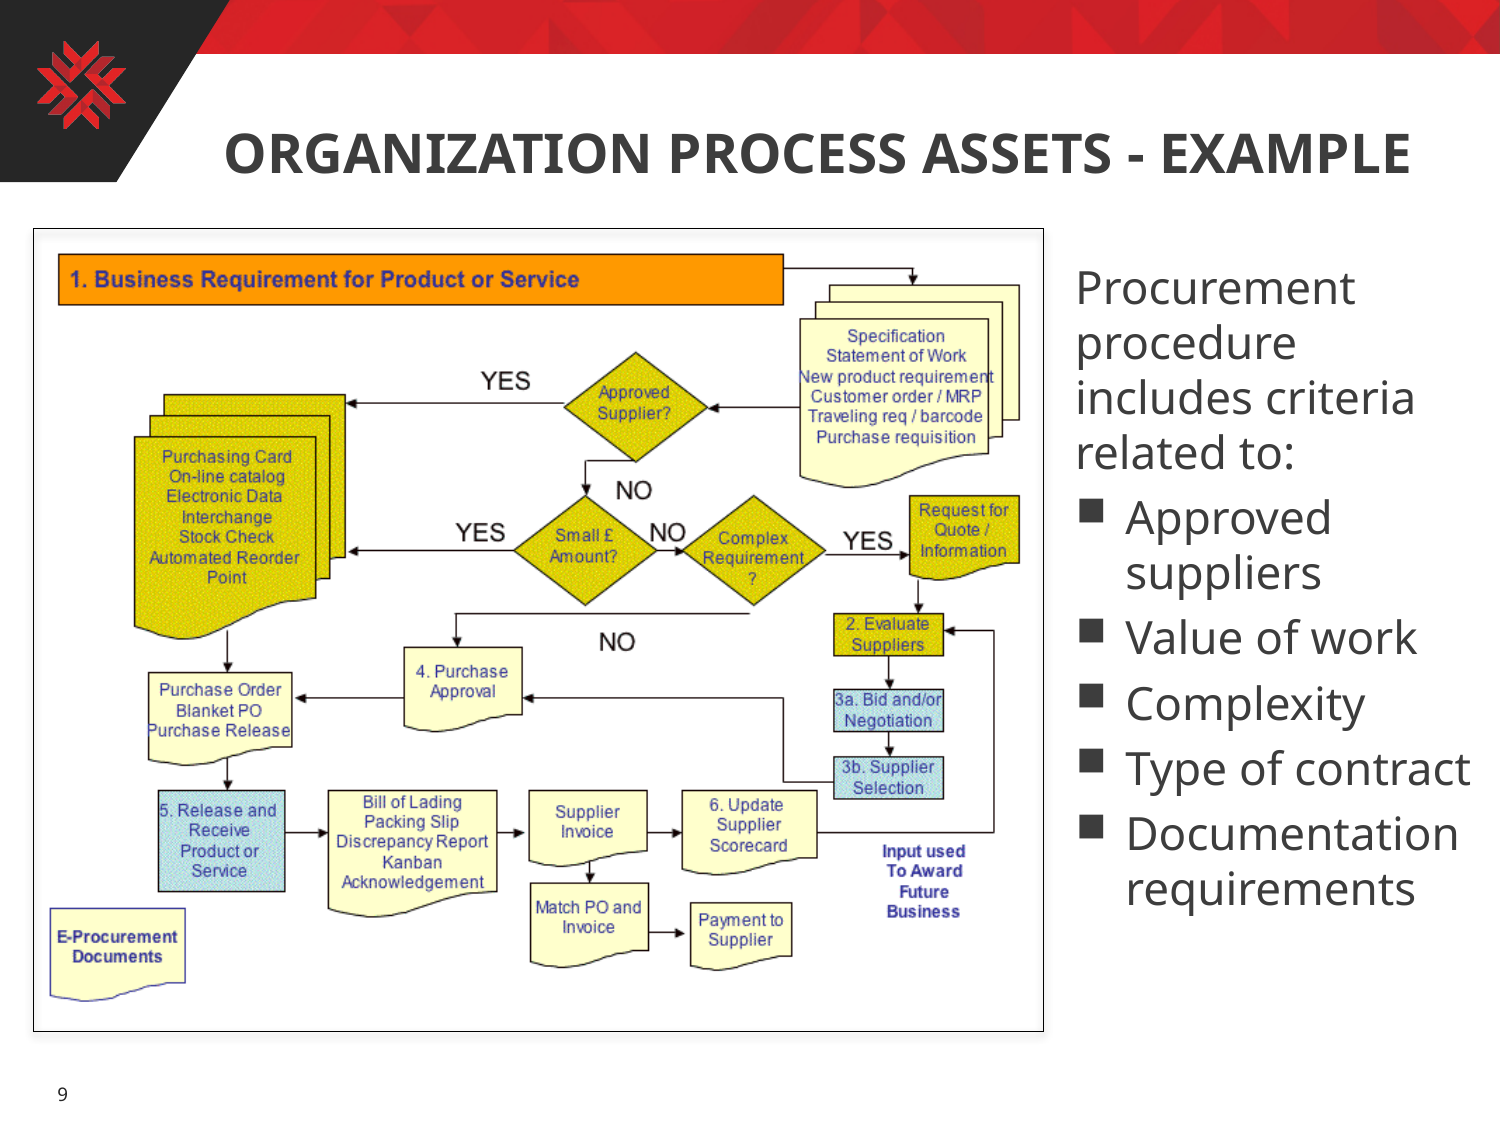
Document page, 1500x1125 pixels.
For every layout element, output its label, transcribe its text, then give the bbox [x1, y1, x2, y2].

text_box [32, 227, 1044, 1032]
slide_number 9 [0, 1065, 126, 1125]
picture [37, 41, 132, 129]
picture [197, 0, 1500, 54]
title Organization process assets - example [208, 64, 1497, 193]
picture [33, 251, 1044, 1009]
list Procurement procedure includes criteria related to: Approved suppliers Value of work Complexity Type of contract Documentation requirements [1060, 251, 1500, 1037]
